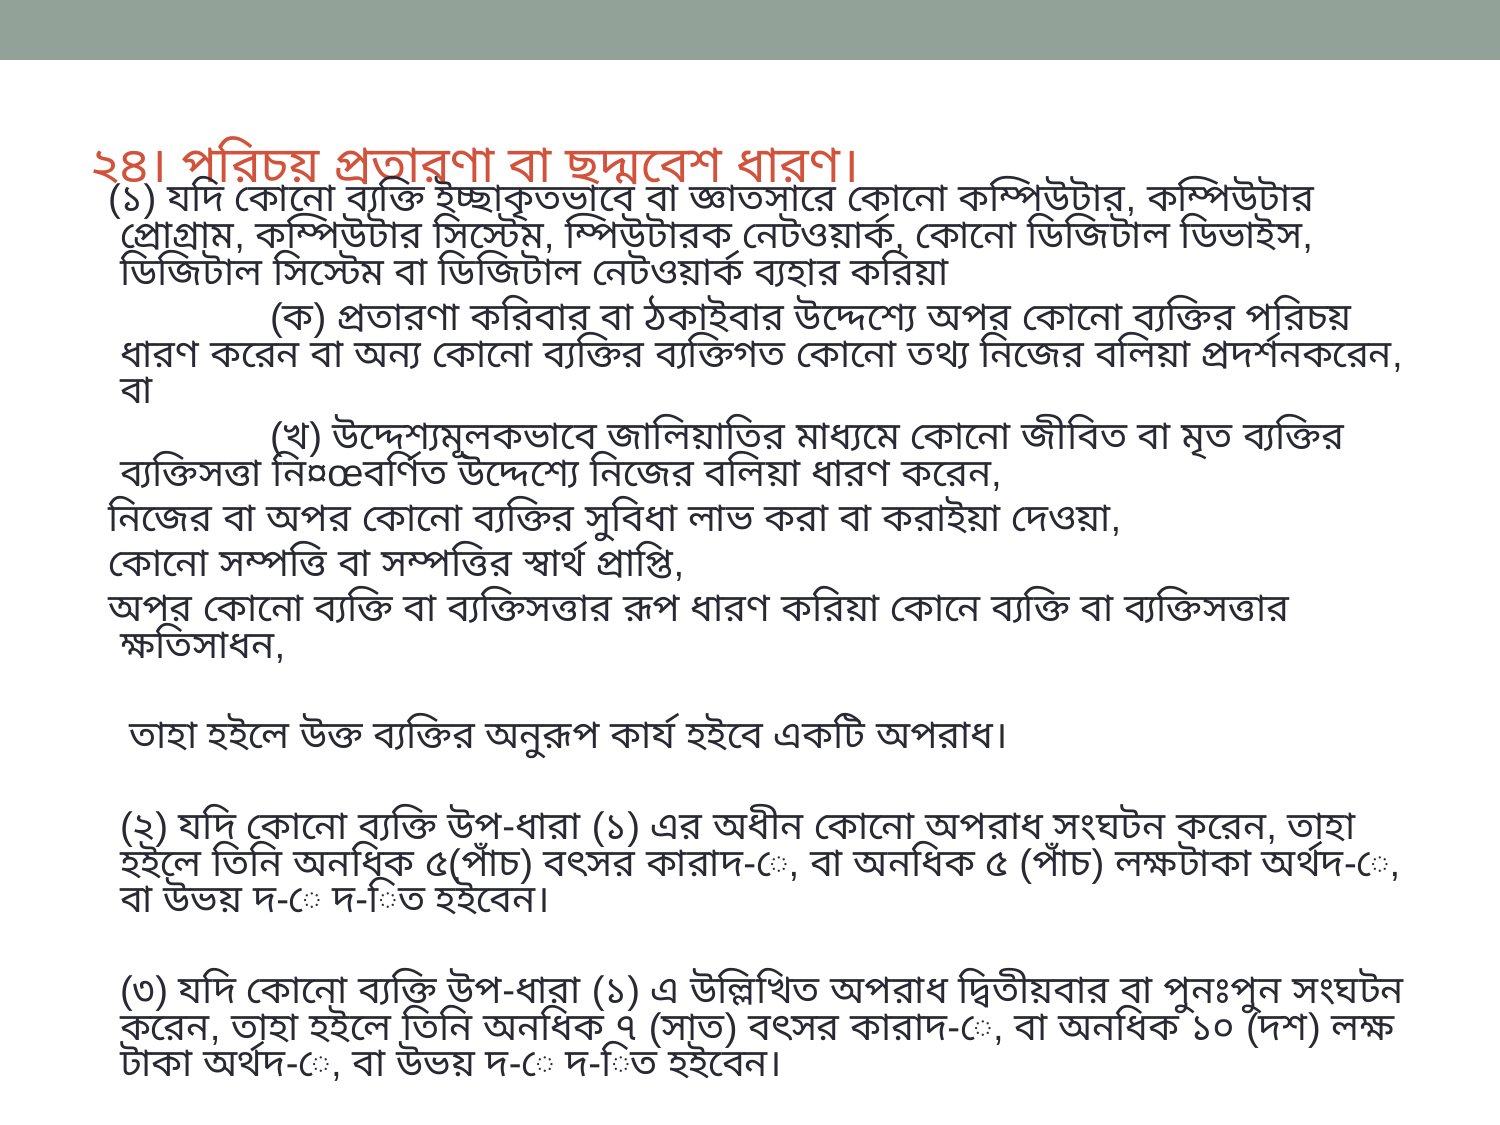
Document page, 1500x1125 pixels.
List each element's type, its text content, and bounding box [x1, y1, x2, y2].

list (১) যদি কোনো ব্যক্তি ইচ্ছাকৃতভাবে বা জ্ঞাতসারে কোনো কম্পিউটার, কম্পিউটার প্রোগ্রাম, কম্পিউটার সিস্টেম, ম্পিউটারক নেটওয়ার্ক, কোনো ডিজিটাল ডিভাইস, ডিজিটাল সিস্টেম বা ডিজিটাল নেটওয়ার্ক ব্যহার করিয়া (ক) প্রতারণা করিবার বা ঠকাইবার উদ্দেশ্যে অপর কোনো ব্যক্তির পরিচয় ধারণ করেন বা অন্য কোনো ব্যক্তির ব্যক্তিগত কোনো তথ্য নিজের বলিয়া প্রদর্শনকরেন, বা (খ) উদ্দেশ্যমূলকভাবে জালিয়াতির মাধ্যমে কোনো জীবিত বা মৃত ব্যক্তির ব্যক্তিসত্তা নি¤œবর্ণিত উদ্দেশ্যে নিজের বলিয়া ধারণ করেন, নিজের বা অপর কোনো ব্যক্তির সুবিধা লাভ করা বা করাইয়া দেওয়া, কোনো সম্পত্তি বা সম্পত্তির স্বার্থ প্রাপ্তি, অপর কোনো ব্যক্তি বা ব্যক্তিসত্তার রূপ ধারণ করিয়া কোনে ব্যক্তি বা ব্যক্তিসত্তার ক্ষতিসাধন, তাহা হইলে উক্ত ব্যক্তির অনুরূপ কার্য হইবে একটি অপরাধ। (২) যদি কোনো ব্যক্তি উপ-ধারা (১) এর অধীন কোনো অপরাধ সংঘটন করেন, তাহা হইলে তিনি অনধিক ৫(পাঁচ) বৎসর কারাদ-ে, বা অনধিক ৫ (পাঁচ) লক্ষটাকা অর্থদ-ে, বা উভয় দ-ে দ-িত হইবেন। (৩) যদি কোনো ব্যক্তি উপ-ধারা (১) এ উল্লিখিত অপরাধ দ্বিতীয়বার বা পুনঃপুন সংঘটন করেন, তাহা হইলে তিনি অনধিক ৭ (সাত) বৎসর কারাদ-ে, বা অনধিক ১০ (দশ) লক্ষ টাকা অর্থদ-ে, বা উভয় দ-ে দ-িত হইবেন। [75, 174, 1425, 1063]
title ২৪। পরিচয় প্রতারণা বা ছদ্মবেশ ধারণ। [75, 125, 1425, 174]
